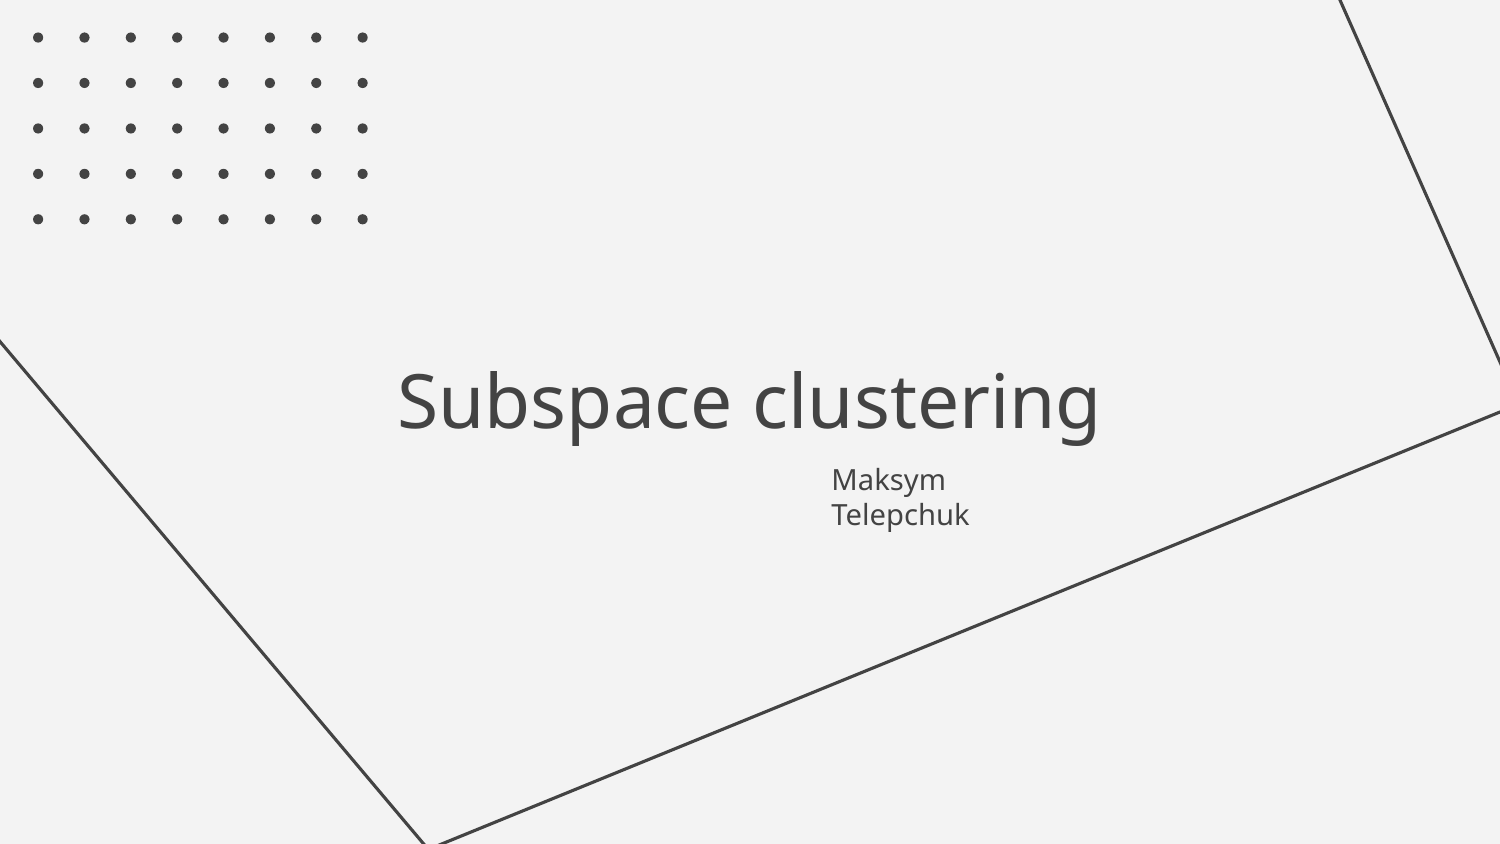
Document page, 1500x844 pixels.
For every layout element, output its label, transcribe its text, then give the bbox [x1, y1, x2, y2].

subtitle Maksym Telepchuk [816, 446, 1074, 518]
title Subspace clustering [283, 310, 1217, 460]
